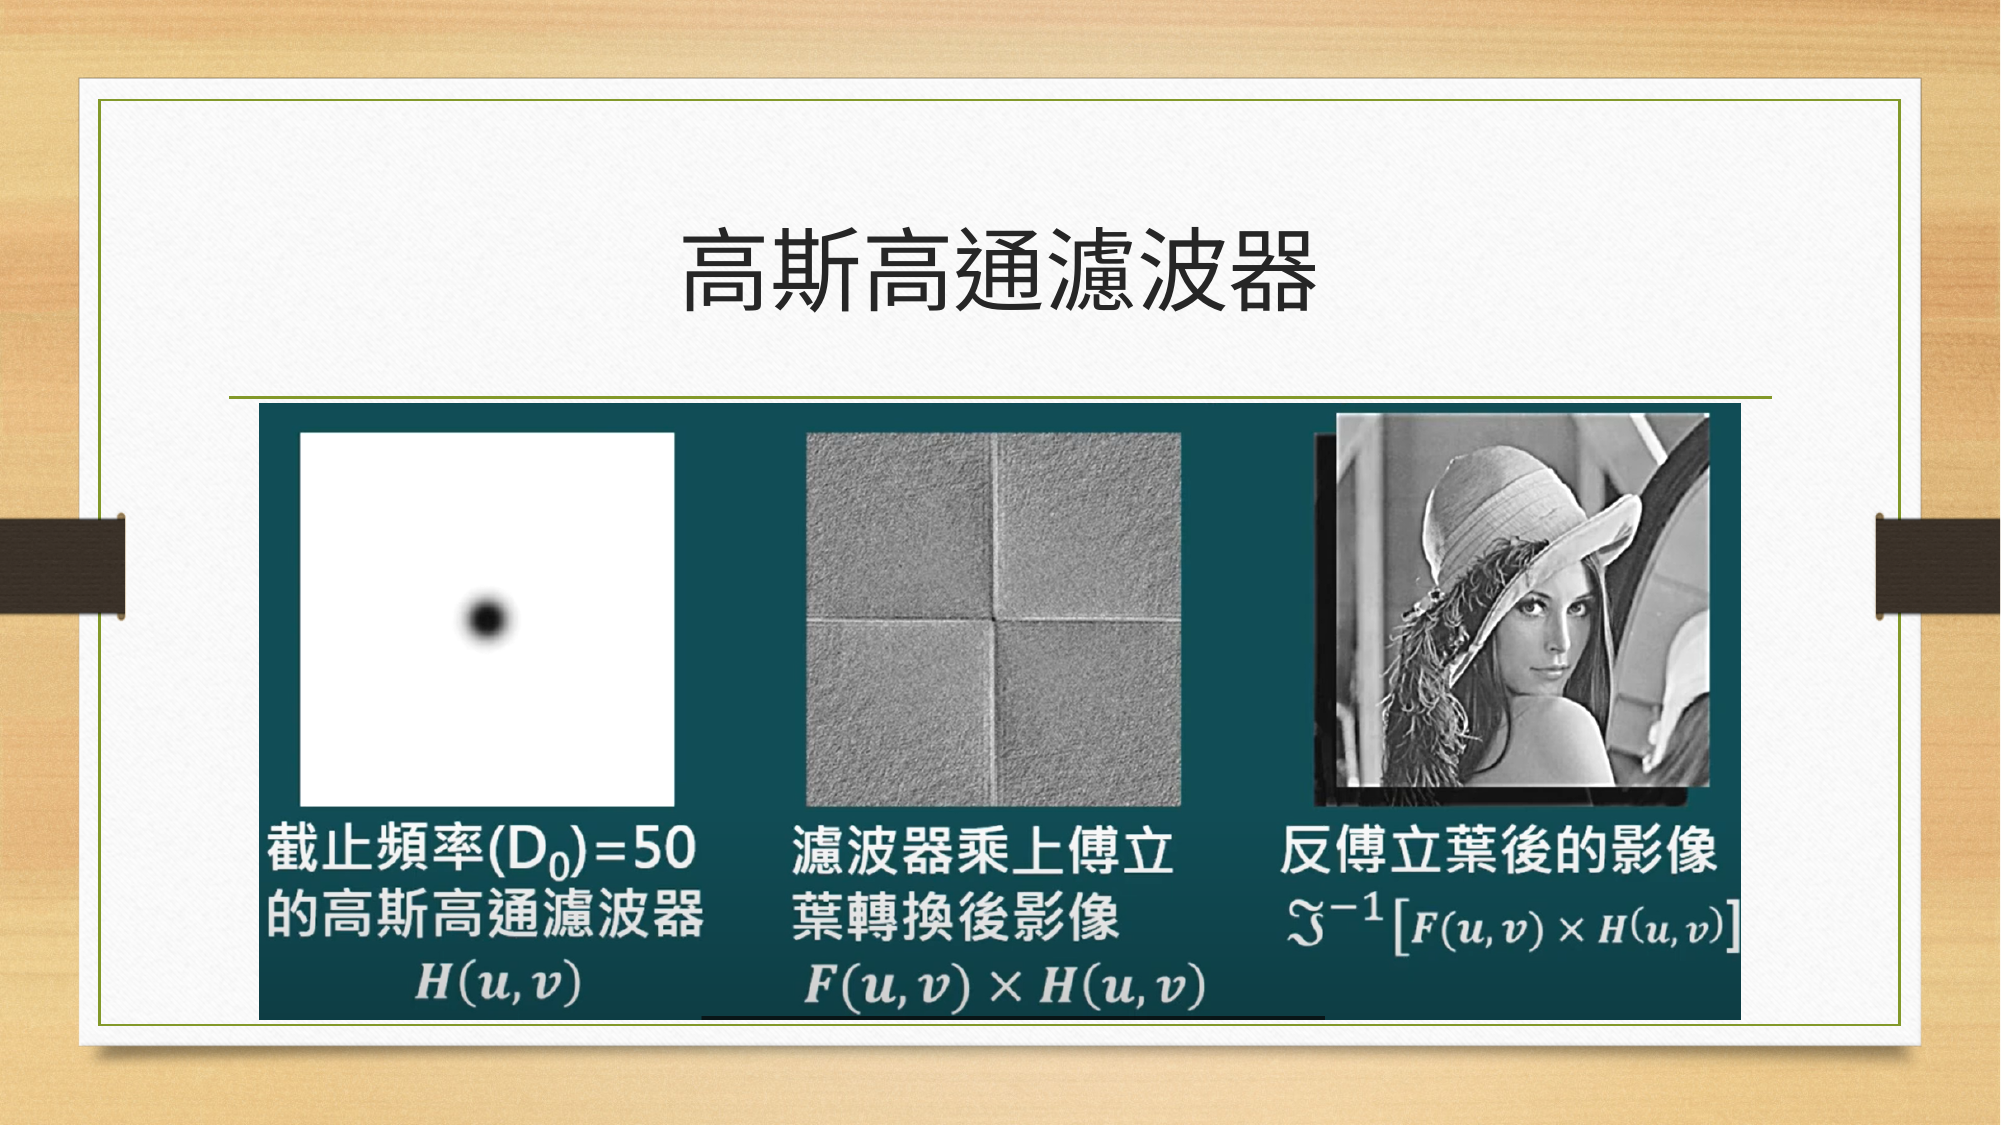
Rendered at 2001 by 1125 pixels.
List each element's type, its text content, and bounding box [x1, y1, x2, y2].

title 高斯高通濾波器 [212, 161, 1788, 375]
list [258, 403, 1742, 1020]
picture [0, 0, 2001, 1125]
